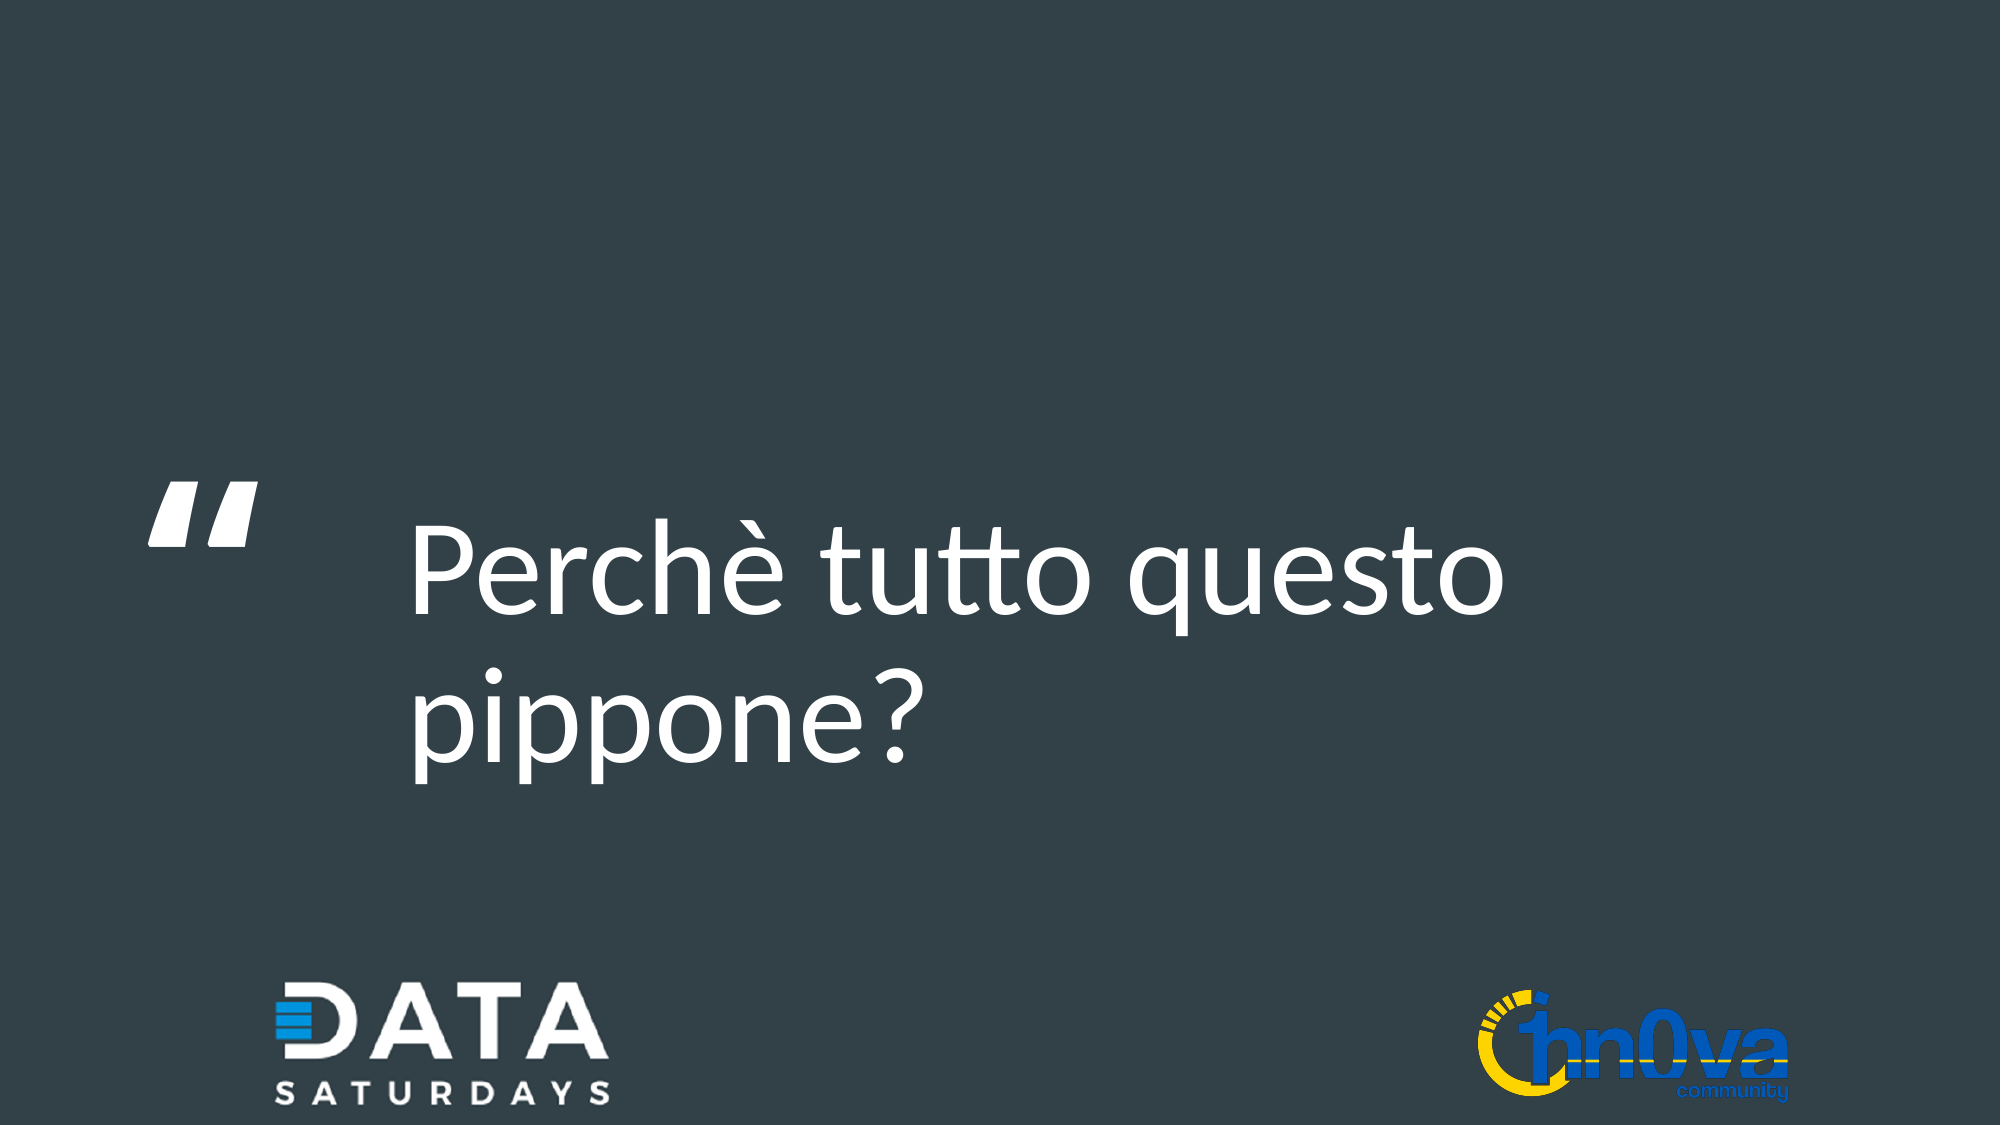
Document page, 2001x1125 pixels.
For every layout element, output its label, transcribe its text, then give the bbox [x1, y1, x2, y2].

picture [1476, 986, 1791, 1106]
list Perchè tutto questo pippone? [391, 488, 1735, 975]
picture [254, 963, 629, 1122]
